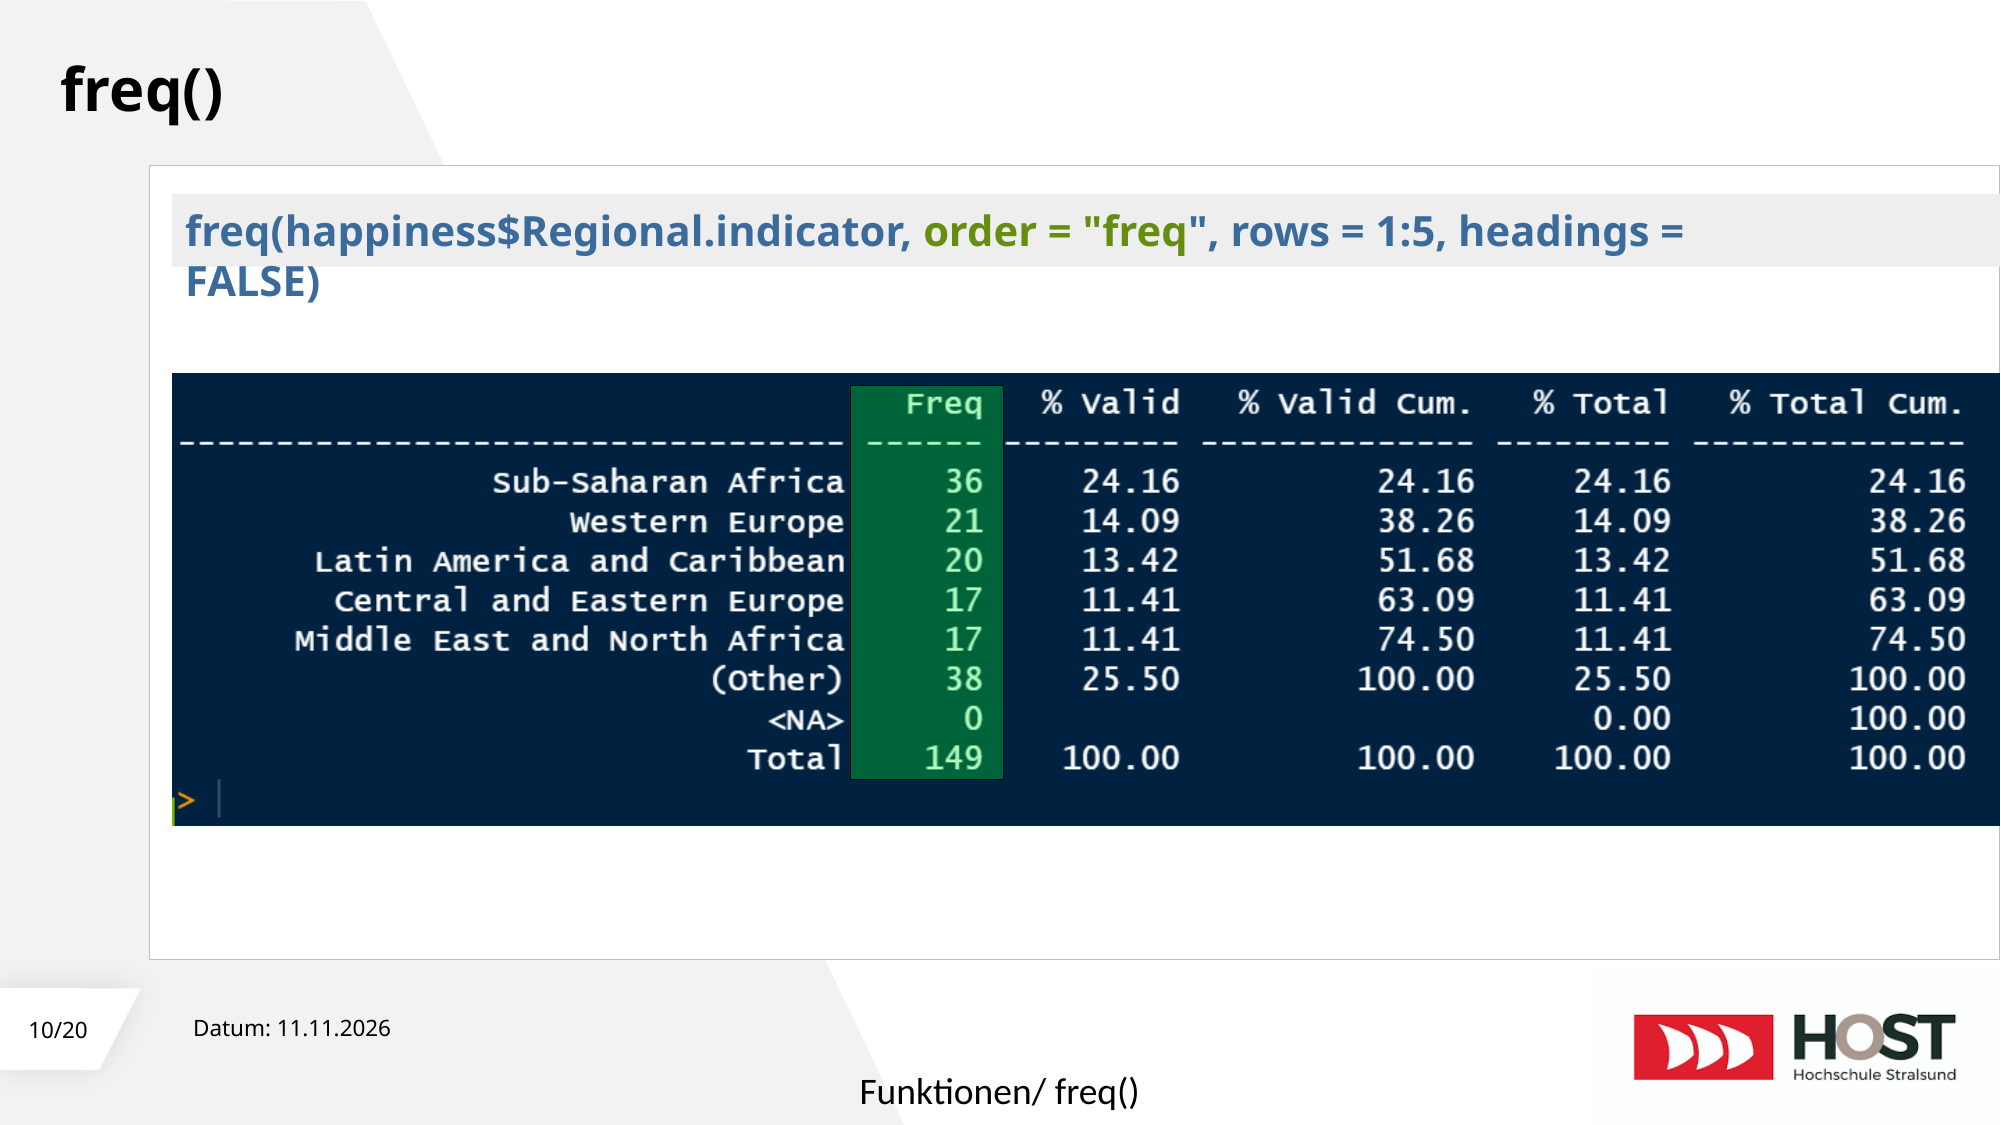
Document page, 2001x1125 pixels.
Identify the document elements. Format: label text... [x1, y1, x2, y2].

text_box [171, 193, 2000, 296]
title freq() [60, 52, 1946, 125]
text_box Funktionen/ freq() [427, 1058, 1572, 1120]
picture [171, 373, 2000, 826]
picture [1589, 970, 2000, 1125]
